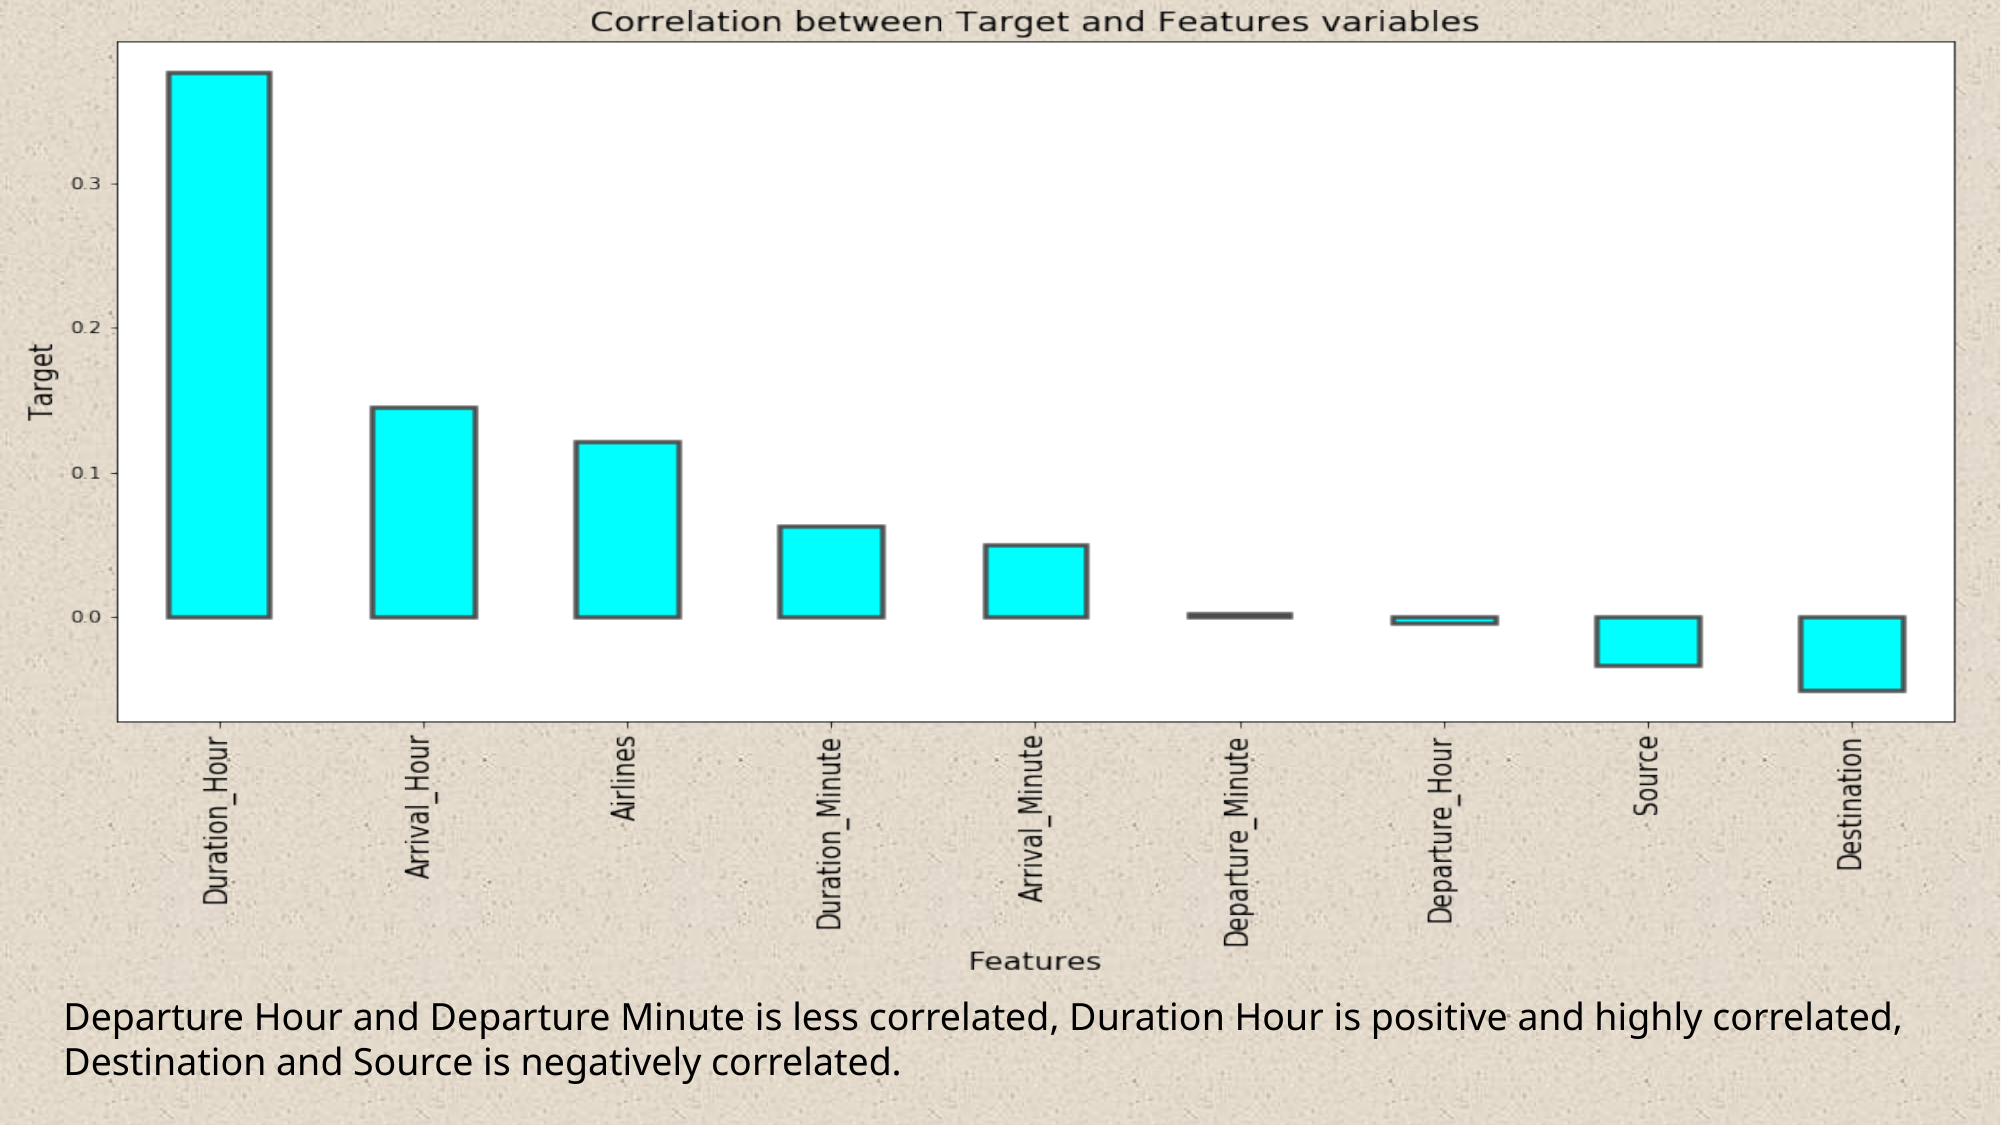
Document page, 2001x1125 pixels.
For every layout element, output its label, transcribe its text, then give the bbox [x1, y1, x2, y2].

picture [0, 0, 2001, 1125]
text_box Departure Hour and Departure Minute is less correlated, Duration Hour is positive and highly correlated, Destination and Source is negatively correlated. [48, 985, 1984, 1091]
